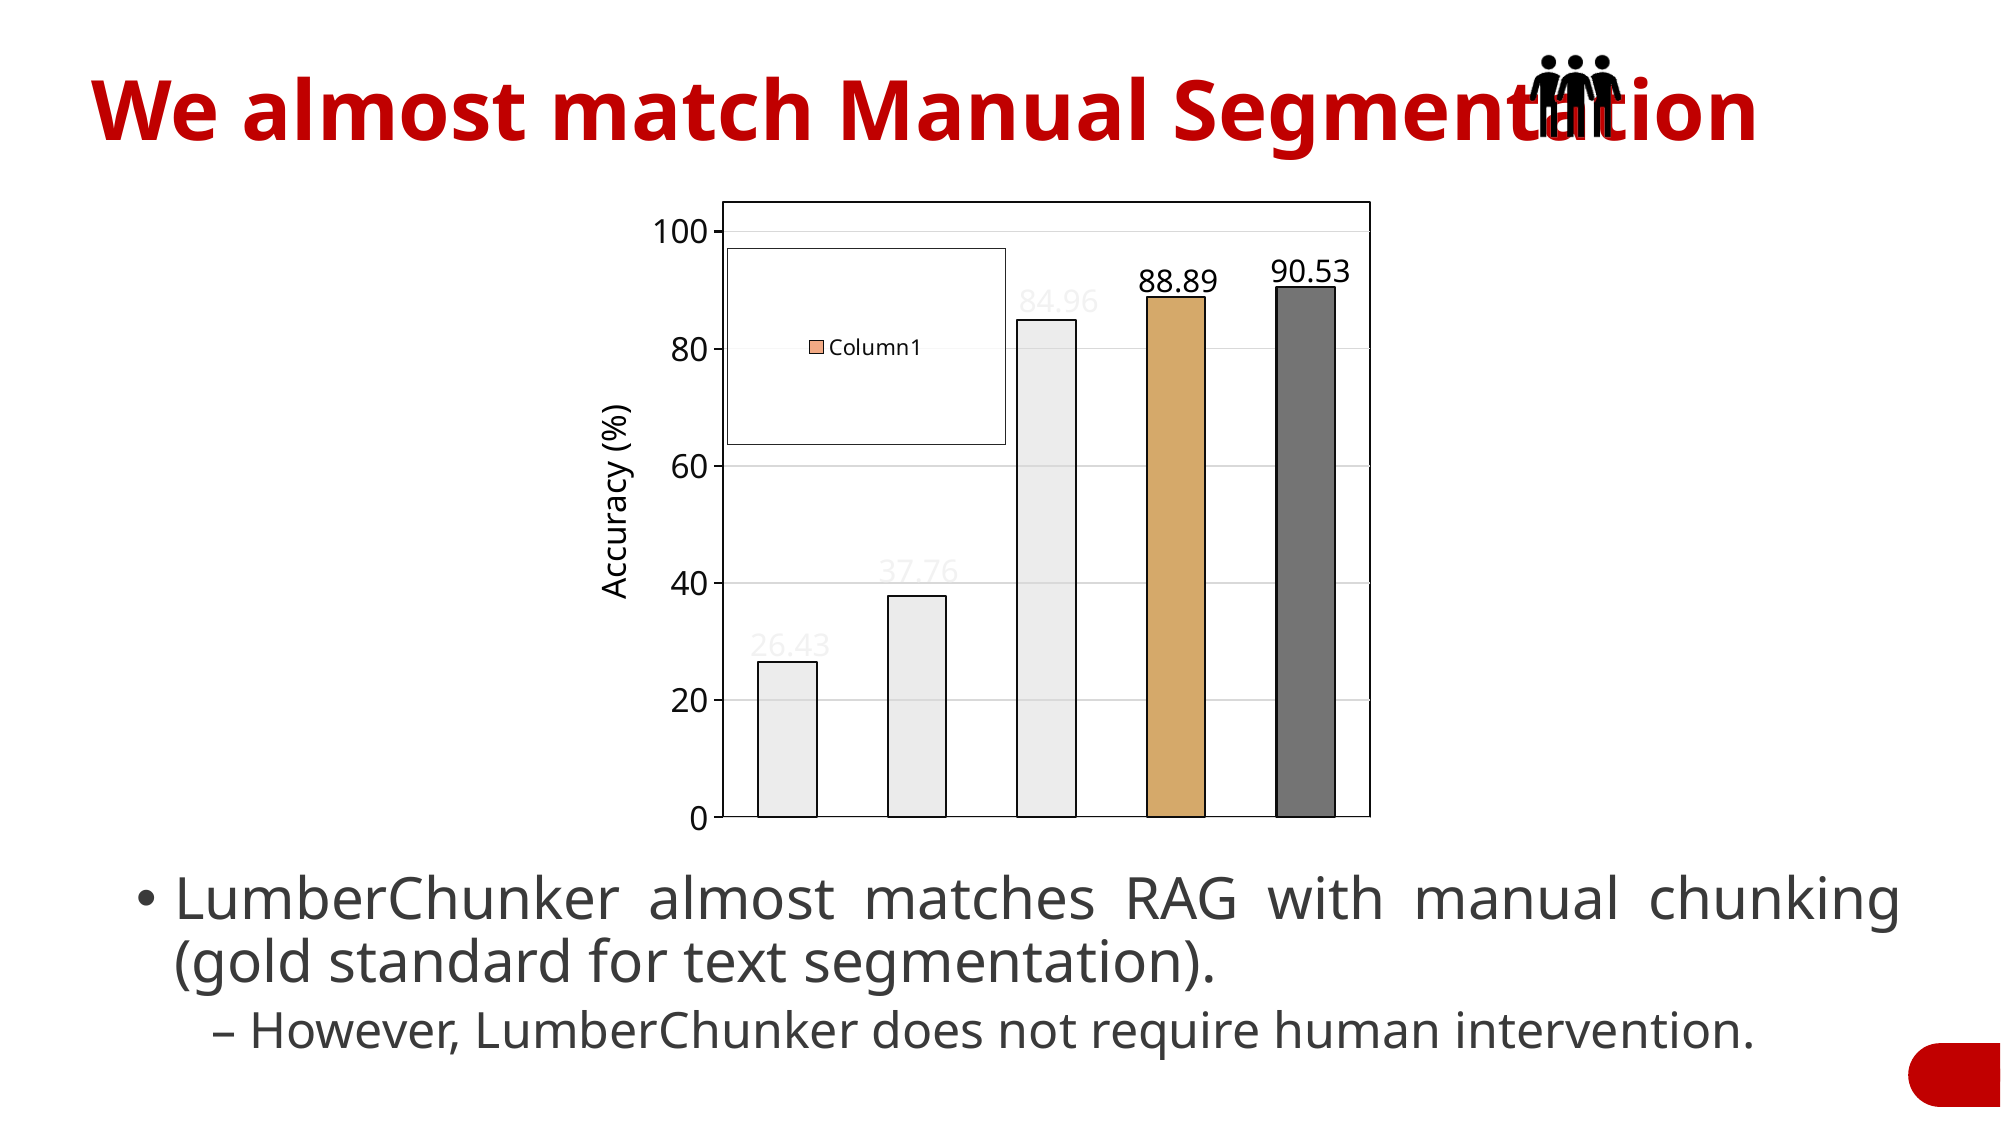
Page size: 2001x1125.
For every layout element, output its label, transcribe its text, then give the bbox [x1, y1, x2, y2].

picture [1523, 43, 1627, 148]
list LumberChunker almost matches RAG with manual chunking (gold standard for text segmentation). However, LumberChunker does not require human intervention. [121, 861, 1918, 1100]
text_box We almost match Manual Segmentation [77, 4, 1802, 222]
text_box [584, 176, 1416, 863]
